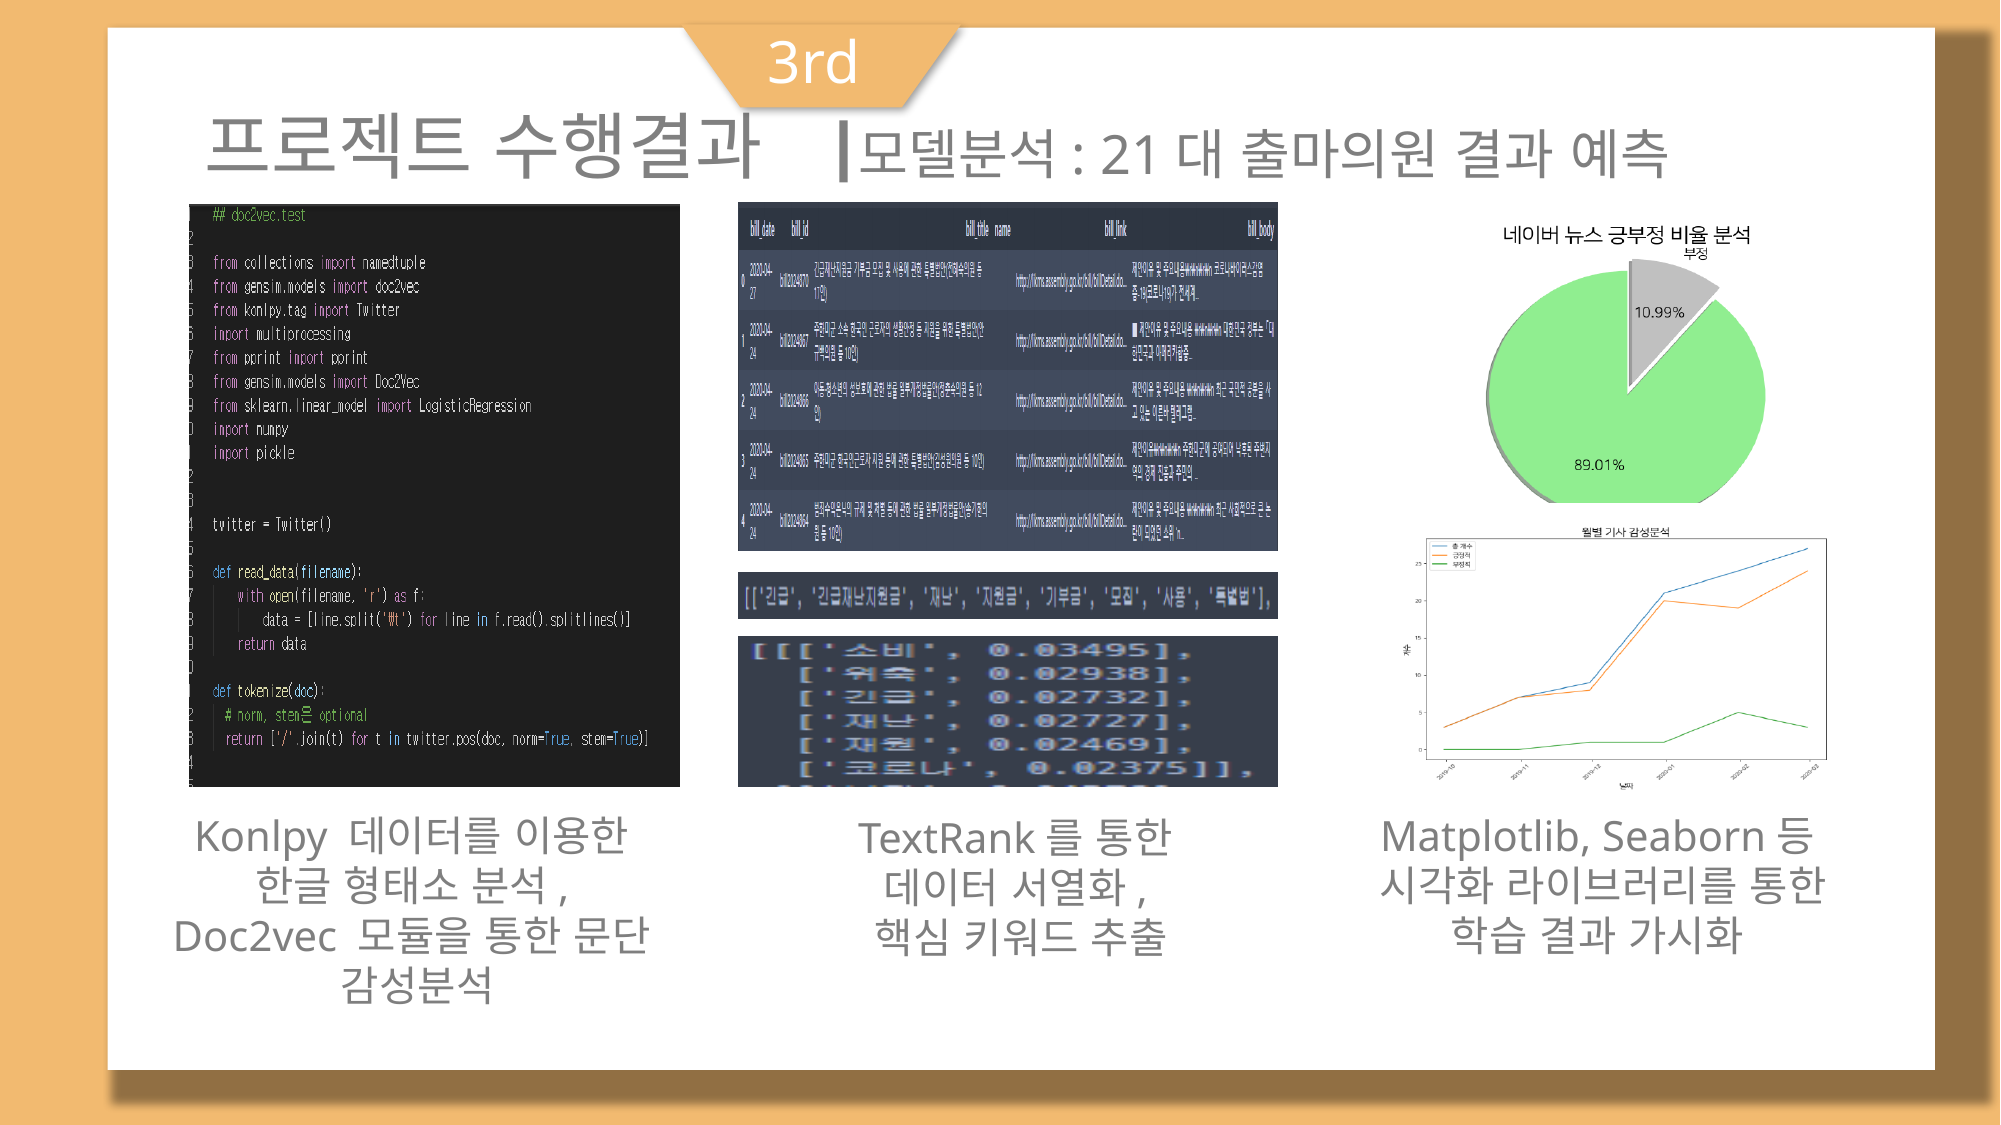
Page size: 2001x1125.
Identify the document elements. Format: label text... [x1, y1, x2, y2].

picture [738, 202, 1278, 551]
text_box [679, 23, 964, 109]
picture [738, 636, 1278, 787]
picture [1303, 200, 1935, 796]
picture [738, 572, 1278, 619]
text_box TextRank를 통한 데이터 서열화, 핵심 키워드 추출 [751, 803, 1291, 969]
text_box 프로젝트 수행결과 [189, 93, 898, 196]
picture [189, 204, 680, 787]
text_box Konlpy 데이터를 이용한 한글 형태소 분석, Doc2vec 모듈을 통한 문단 감성분석 [148, 802, 688, 1018]
text_box Matplotlib, Seaborn등 시각화 라이브러리를 통한 학습 결과 가시화 [1333, 802, 1873, 968]
text_box [838, 119, 849, 184]
text_box 3rd [753, 17, 898, 103]
text_box [107, 26, 1936, 1071]
text_box 모델분석: 21대 출마의원 결과 예측 [843, 113, 1741, 194]
text_box [0, 0, 2000, 1125]
